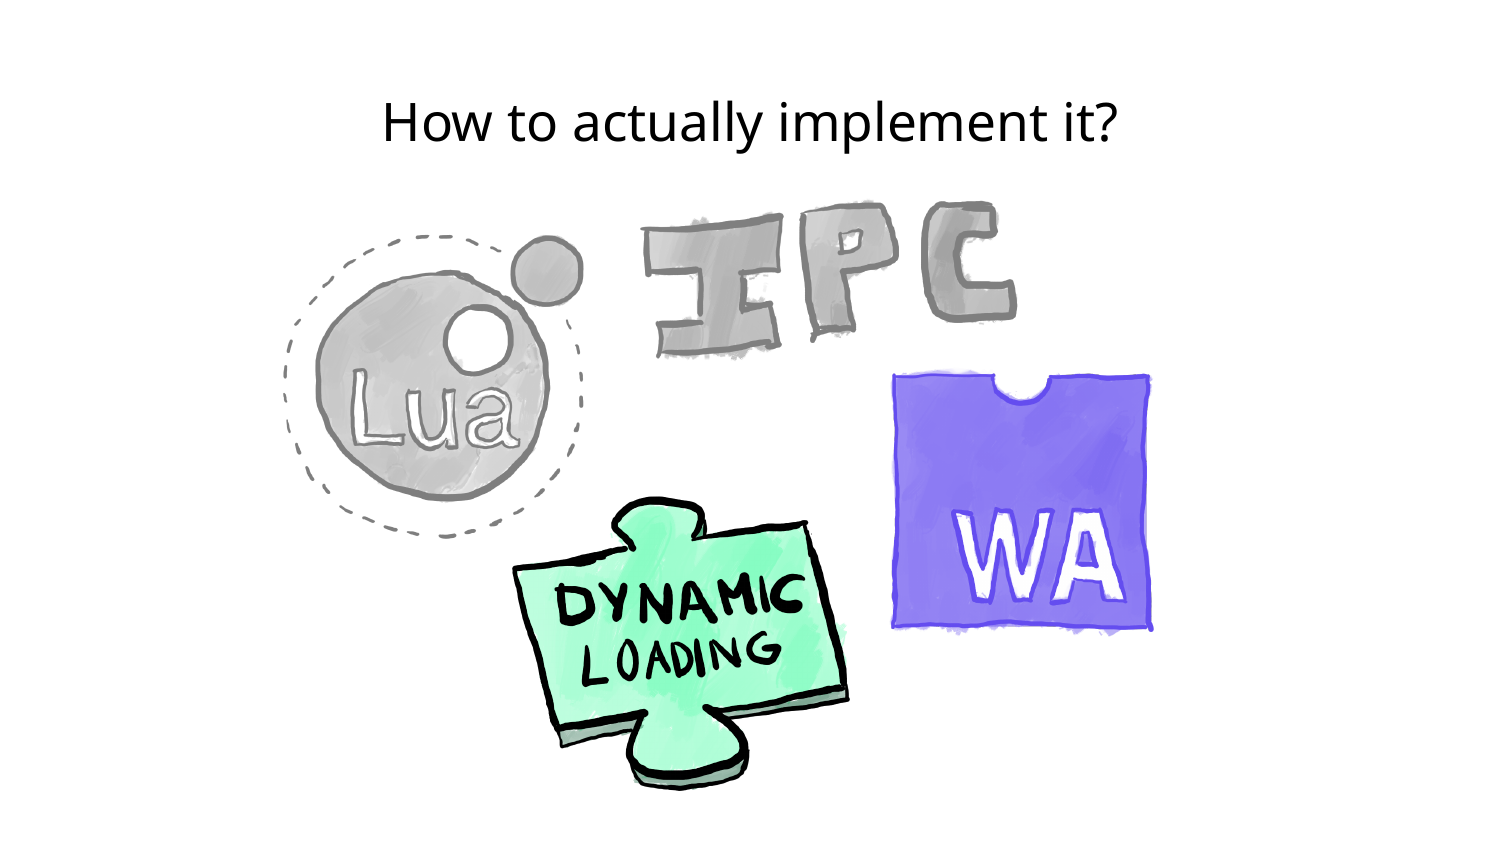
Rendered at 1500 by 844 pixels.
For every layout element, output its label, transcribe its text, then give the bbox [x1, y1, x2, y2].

picture [640, 198, 1018, 362]
picture [283, 234, 850, 792]
title How to actually implement it? [51, 72, 1449, 167]
picture [889, 367, 1155, 637]
